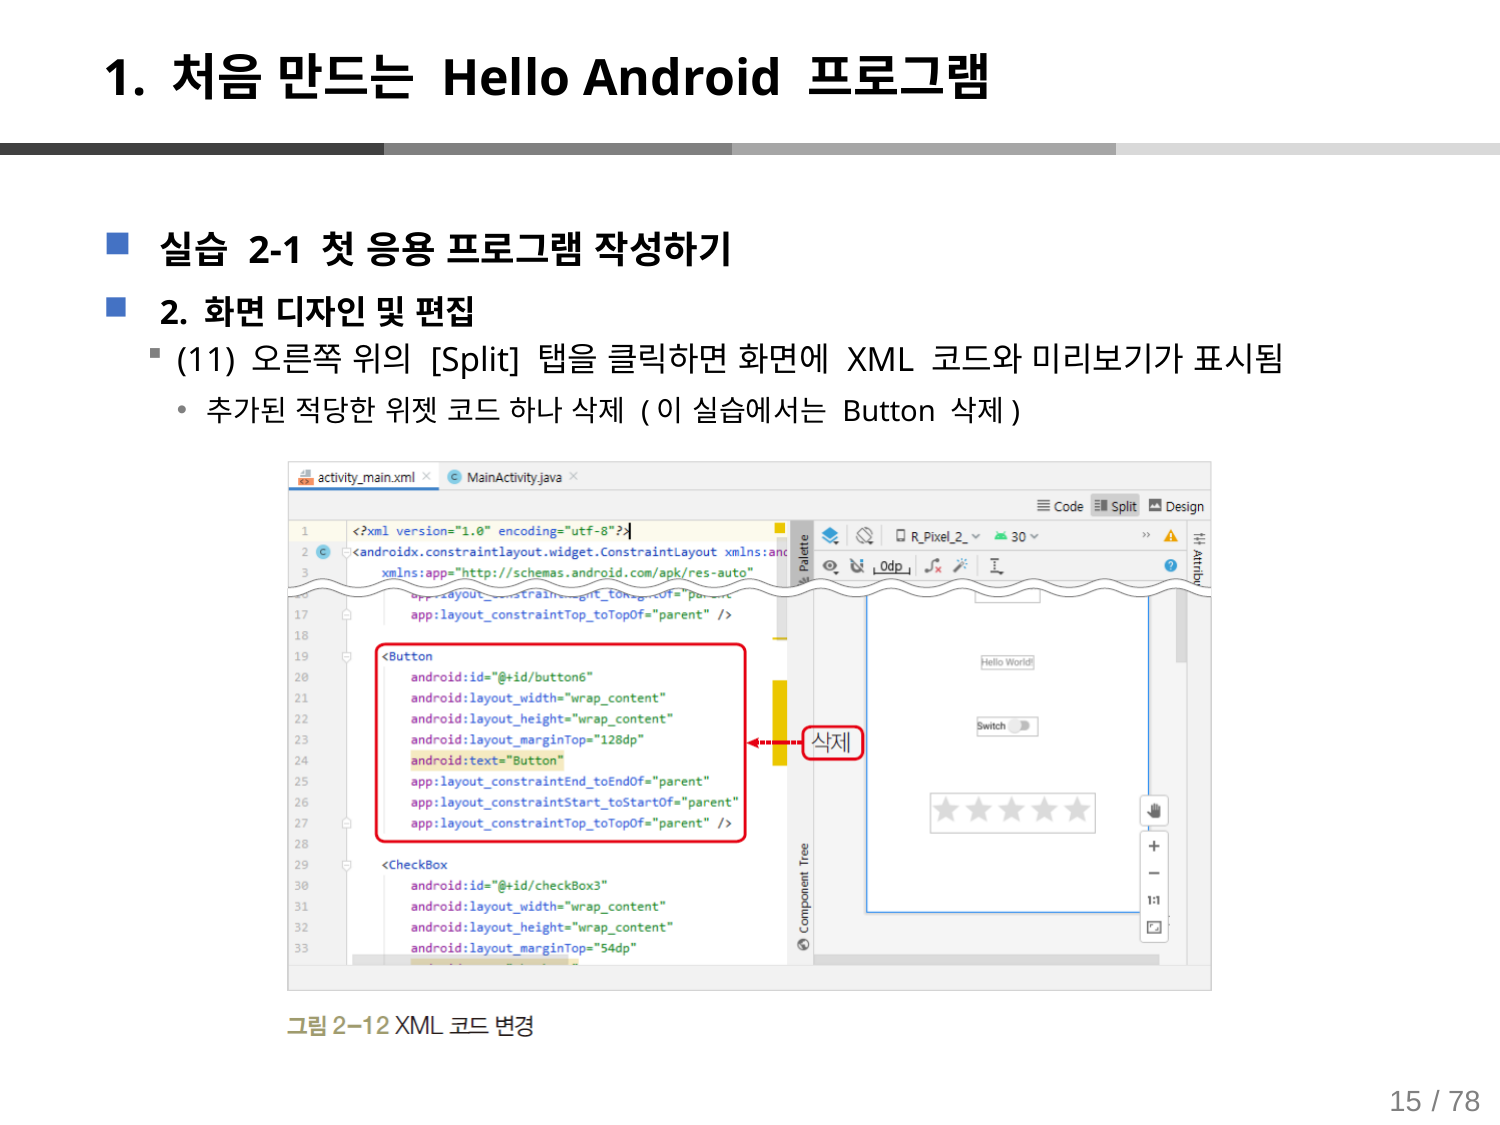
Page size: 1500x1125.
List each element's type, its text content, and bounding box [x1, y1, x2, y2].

list 실습 2-1 첫 응용 프로그램 작성하기 2. 화면 디자인 및 편집 (11) 오른쪽 위의 [Split] 탭을 클릭하면 화면에 XML 코드와 미리보기가 표시됨 추가된 적당한 위젯 코드 하나 삭제 (이 실습에서는 Button 삭제) [88, 196, 1468, 1083]
picture [284, 458, 1216, 1040]
title 1. 처음 만드는 Hello Android 프로그램 [88, 30, 1211, 121]
